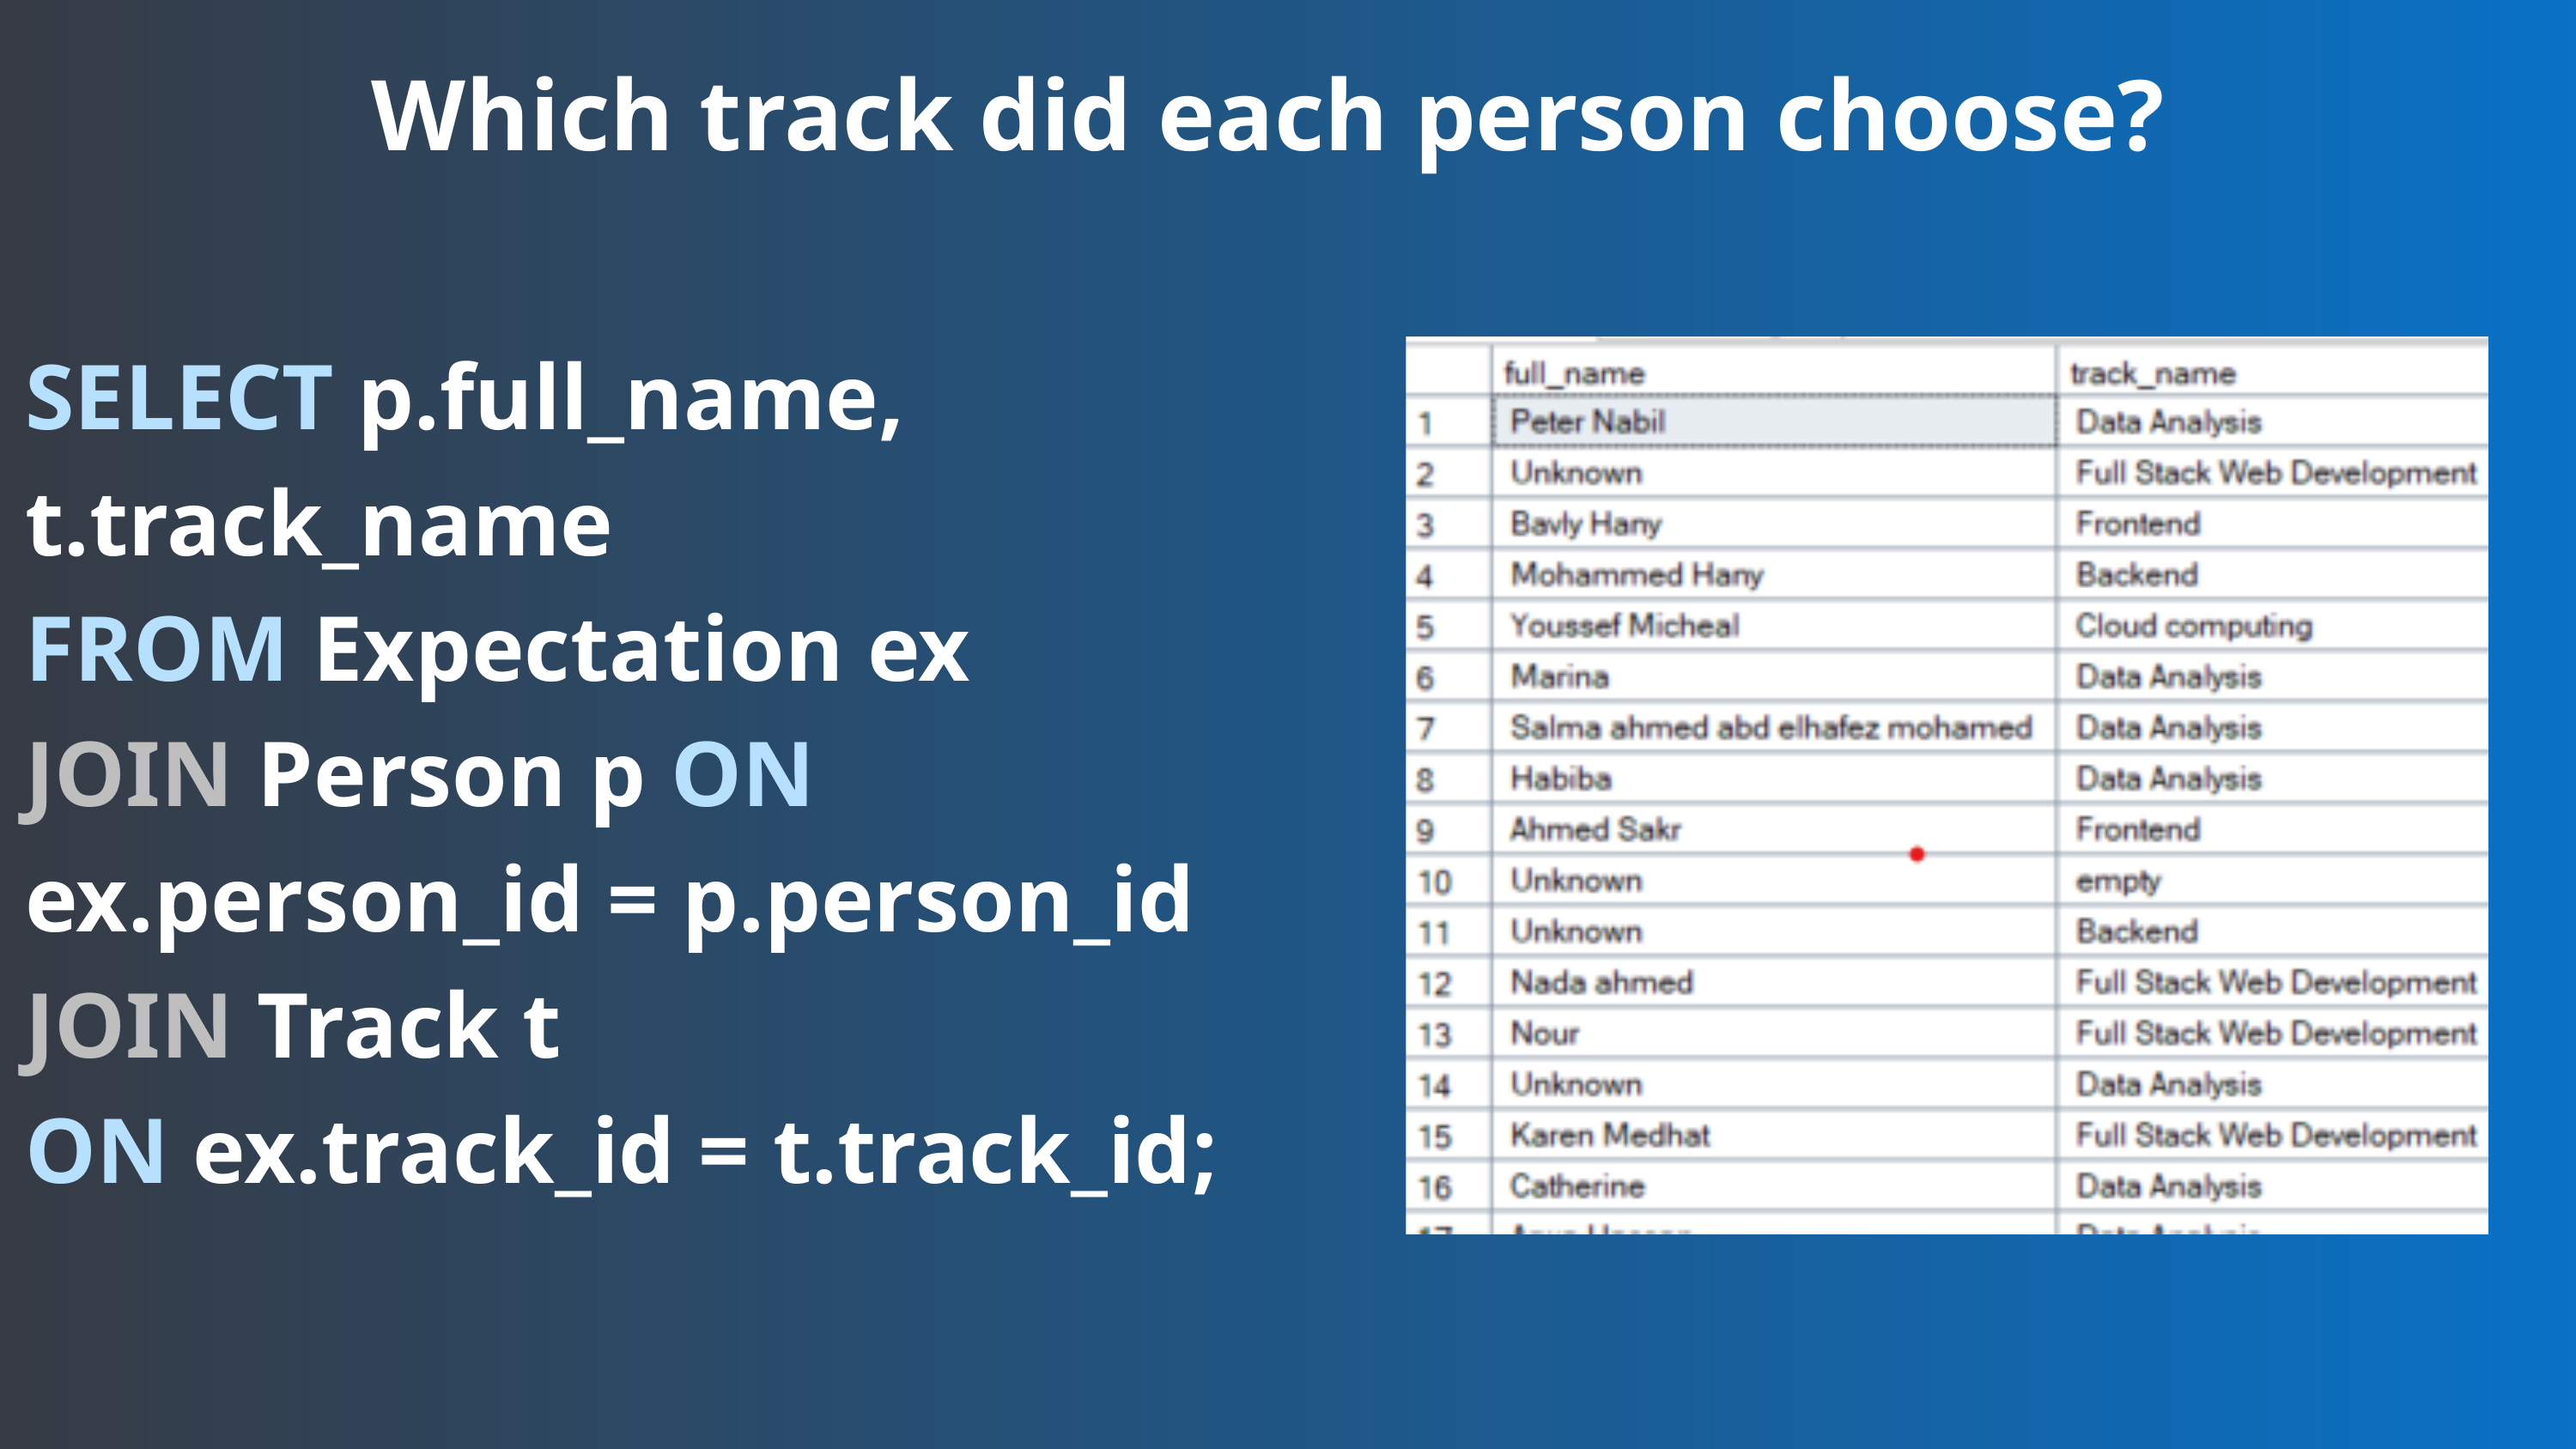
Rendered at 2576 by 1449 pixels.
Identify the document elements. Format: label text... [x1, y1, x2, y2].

text_box Which track did each person choose? [0, 33, 2538, 171]
text_box SELECT p.full_name, t.track_name FROM Expectation ex JOIN Person p ON ex.person_id = p.person_id JOIN Track t ON ex.track_id = t.track_id; [25, 322, 1244, 1202]
text_box [1406, 336, 2489, 1234]
